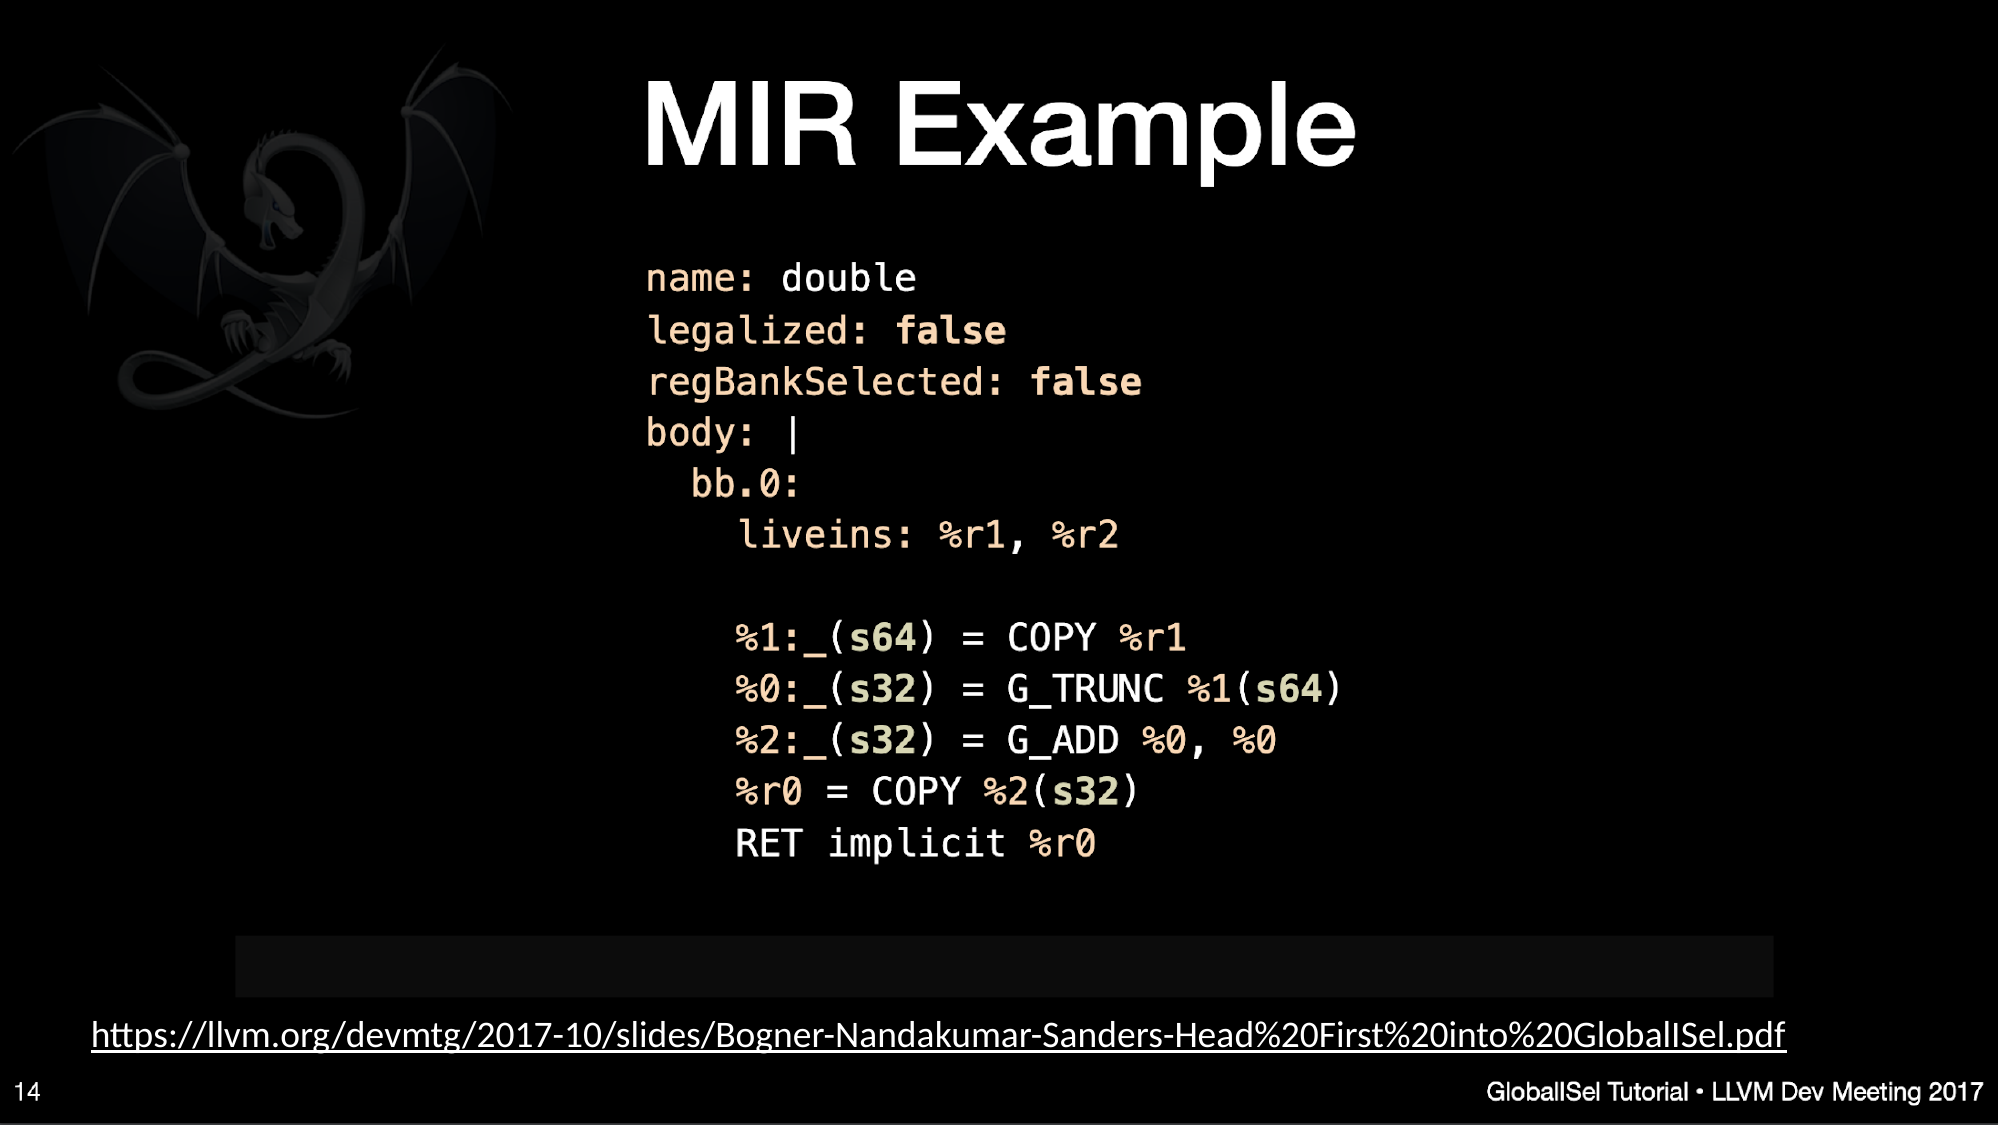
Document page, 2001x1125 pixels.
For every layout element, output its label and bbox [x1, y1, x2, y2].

list [0, 0, 1999, 1125]
